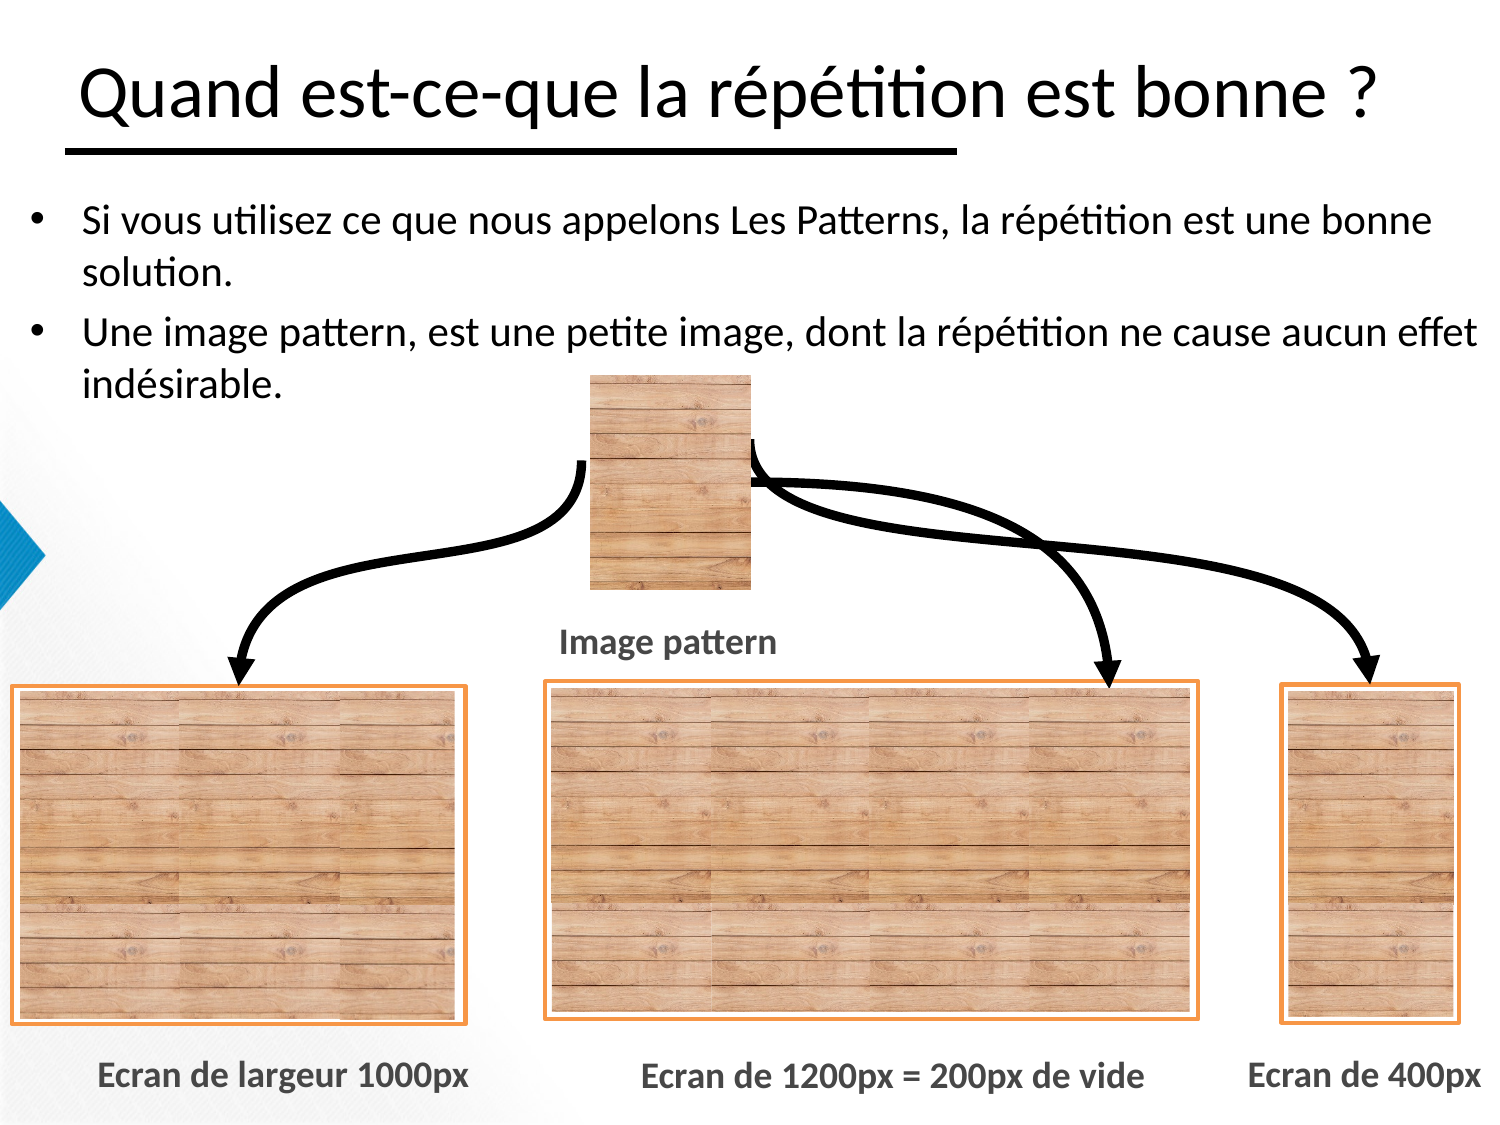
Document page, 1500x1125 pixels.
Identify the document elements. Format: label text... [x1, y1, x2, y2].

text_box [10, 684, 233, 1026]
text_box [543, 695, 553, 1021]
text_box [1374, 682, 1461, 1025]
text_box [458, 695, 468, 1026]
text_box Image pattern [586, 609, 743, 670]
text_box Ecran de largeur 1000px [64, 1042, 503, 1103]
title Quand est-ce-que la répétition est bonne ? [41, 52, 1436, 124]
text_box Ecran de 1200px = 200px de vide [603, 1043, 1184, 1104]
picture [0, 0, 1500, 1125]
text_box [749, 439, 1371, 685]
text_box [238, 460, 582, 687]
text_box [1187, 693, 1200, 1021]
list Si vous utilisez ce que nous appelons Les Patterns, la répétition est une bonne solution. Une image pattern, est une petite image, dont la répétition ne cause aucun effet indésirable. [14, 184, 1497, 415]
text_box [1279, 693, 1287, 1025]
text_box [586, 679, 743, 687]
text_box Ecran de 400px [1180, 1042, 1500, 1102]
